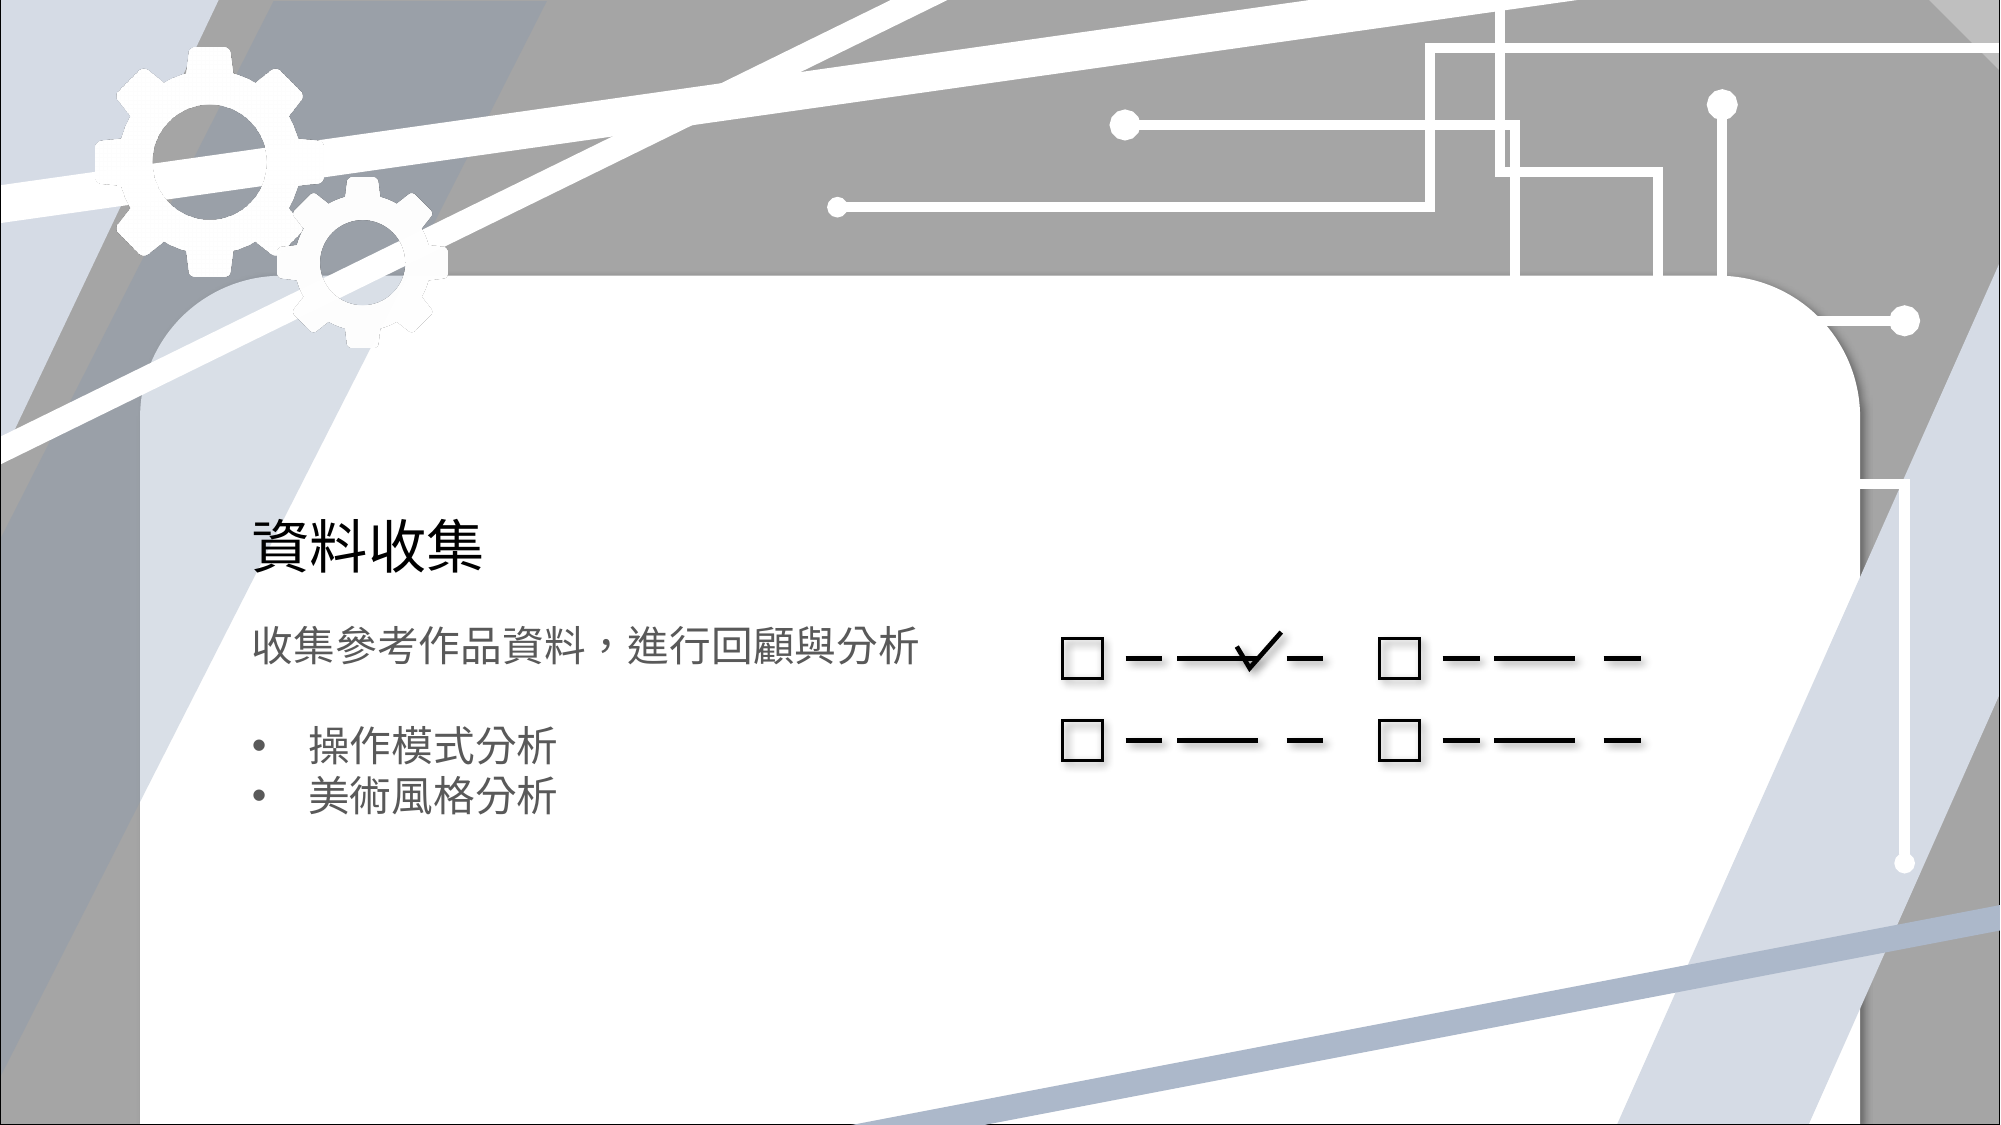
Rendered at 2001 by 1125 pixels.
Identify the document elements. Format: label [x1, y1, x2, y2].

text_box [1633, 47, 2000, 208]
picture [95, 47, 448, 348]
text_box [0, 219, 973, 461]
text_box [1062, 638, 1324, 761]
text_box [1434, 392, 2000, 576]
text_box [787, 913, 2000, 1125]
text_box [0, 0, 1627, 208]
text_box [1633, 0, 2000, 46]
text_box [0, 469, 547, 1078]
text_box [1124, 215, 1905, 321]
text_box [0, 215, 2000, 1125]
text_box [1379, 638, 1641, 761]
